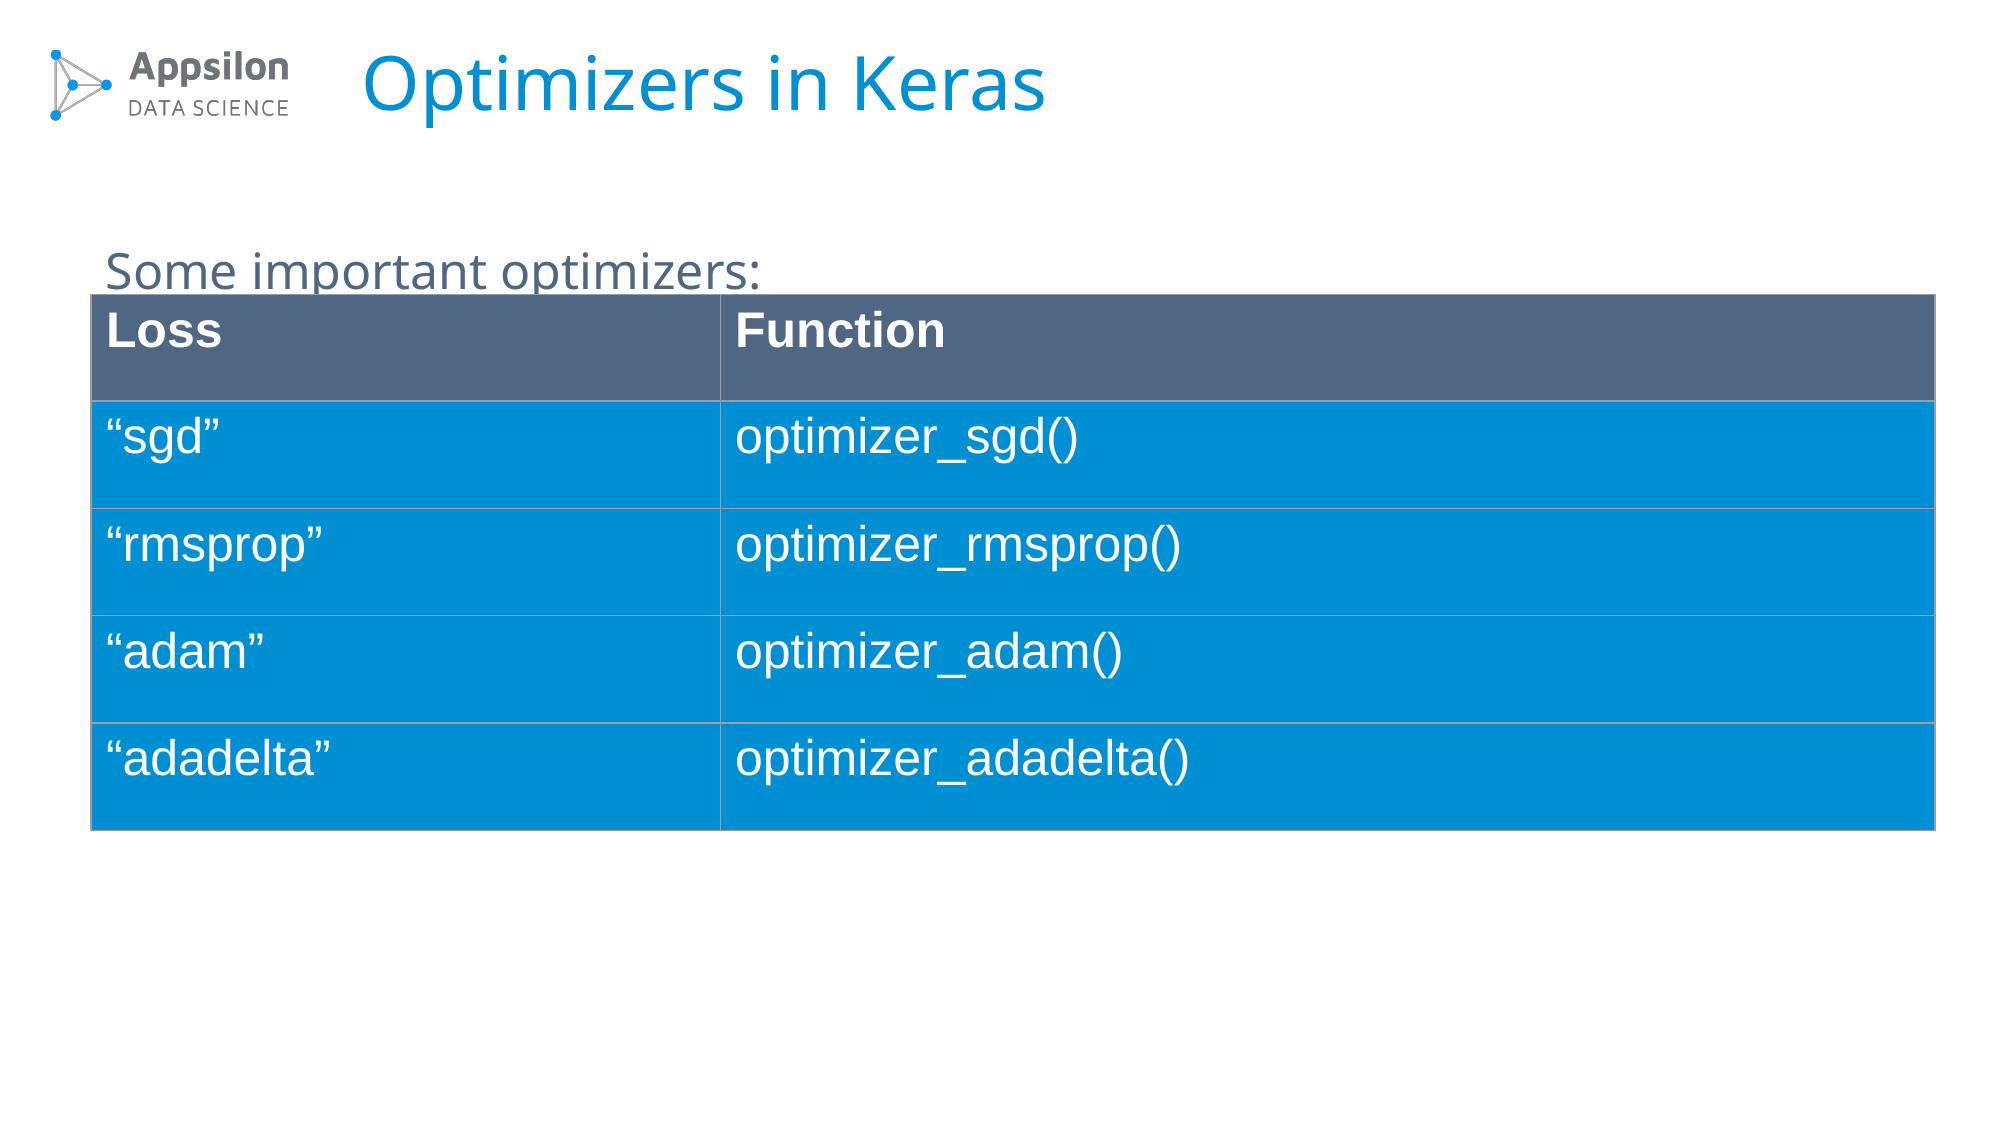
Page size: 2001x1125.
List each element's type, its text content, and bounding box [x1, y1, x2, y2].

table_cell optimizer_rmsprop() [721, 509, 1934, 615]
picture [49, 50, 288, 122]
text_box Optimizers in Keras [346, 7, 1632, 164]
table_cell “rmsprop” [92, 509, 720, 615]
table_cell optimizer_adadelta() [721, 724, 1934, 830]
text_box Some important optimizers: [90, 164, 1821, 294]
table_header Loss [92, 295, 720, 400]
table_cell optimizer_sgd() [721, 402, 1934, 508]
table_header Function [721, 295, 1934, 400]
table_cell optimizer_adam() [721, 616, 1934, 722]
table_cell “adam” [92, 616, 720, 722]
table_cell “sgd” [92, 402, 720, 508]
table_cell “adadelta” [92, 724, 720, 830]
